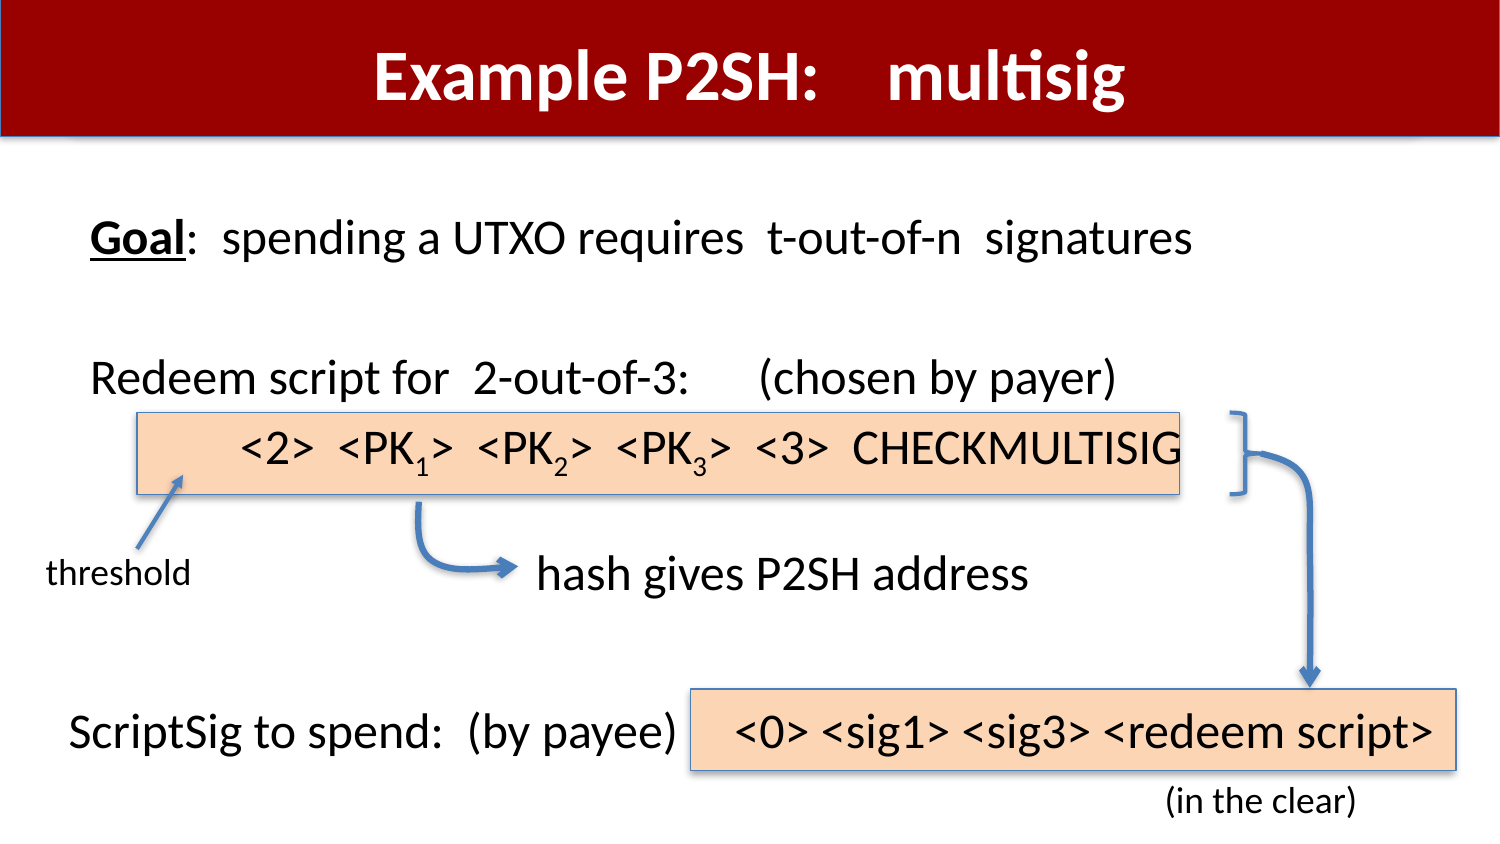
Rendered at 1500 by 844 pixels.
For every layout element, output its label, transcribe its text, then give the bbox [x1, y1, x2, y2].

text_box threshold [30, 540, 207, 601]
text_box ScriptSig to spend: (by payee) <0> <sig1> <sig3> <redeem script> [53, 691, 1450, 767]
text_box (in the clear) [1149, 769, 1373, 829]
text_box [417, 501, 519, 575]
title Example P2SH: multisig [75, 20, 1425, 123]
list Goal: spending a UTXO requires t-out-of-n signatures Redeem script for 2-out-of-3: (chosen by payer) <2> <PK1> <PK2> <PK3> <3> CHECKMULTISIG [74, 196, 1426, 651]
text_box hash gives P2SH address [520, 532, 1045, 608]
text_box [690, 688, 1457, 771]
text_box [136, 474, 184, 550]
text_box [1229, 412, 1311, 689]
